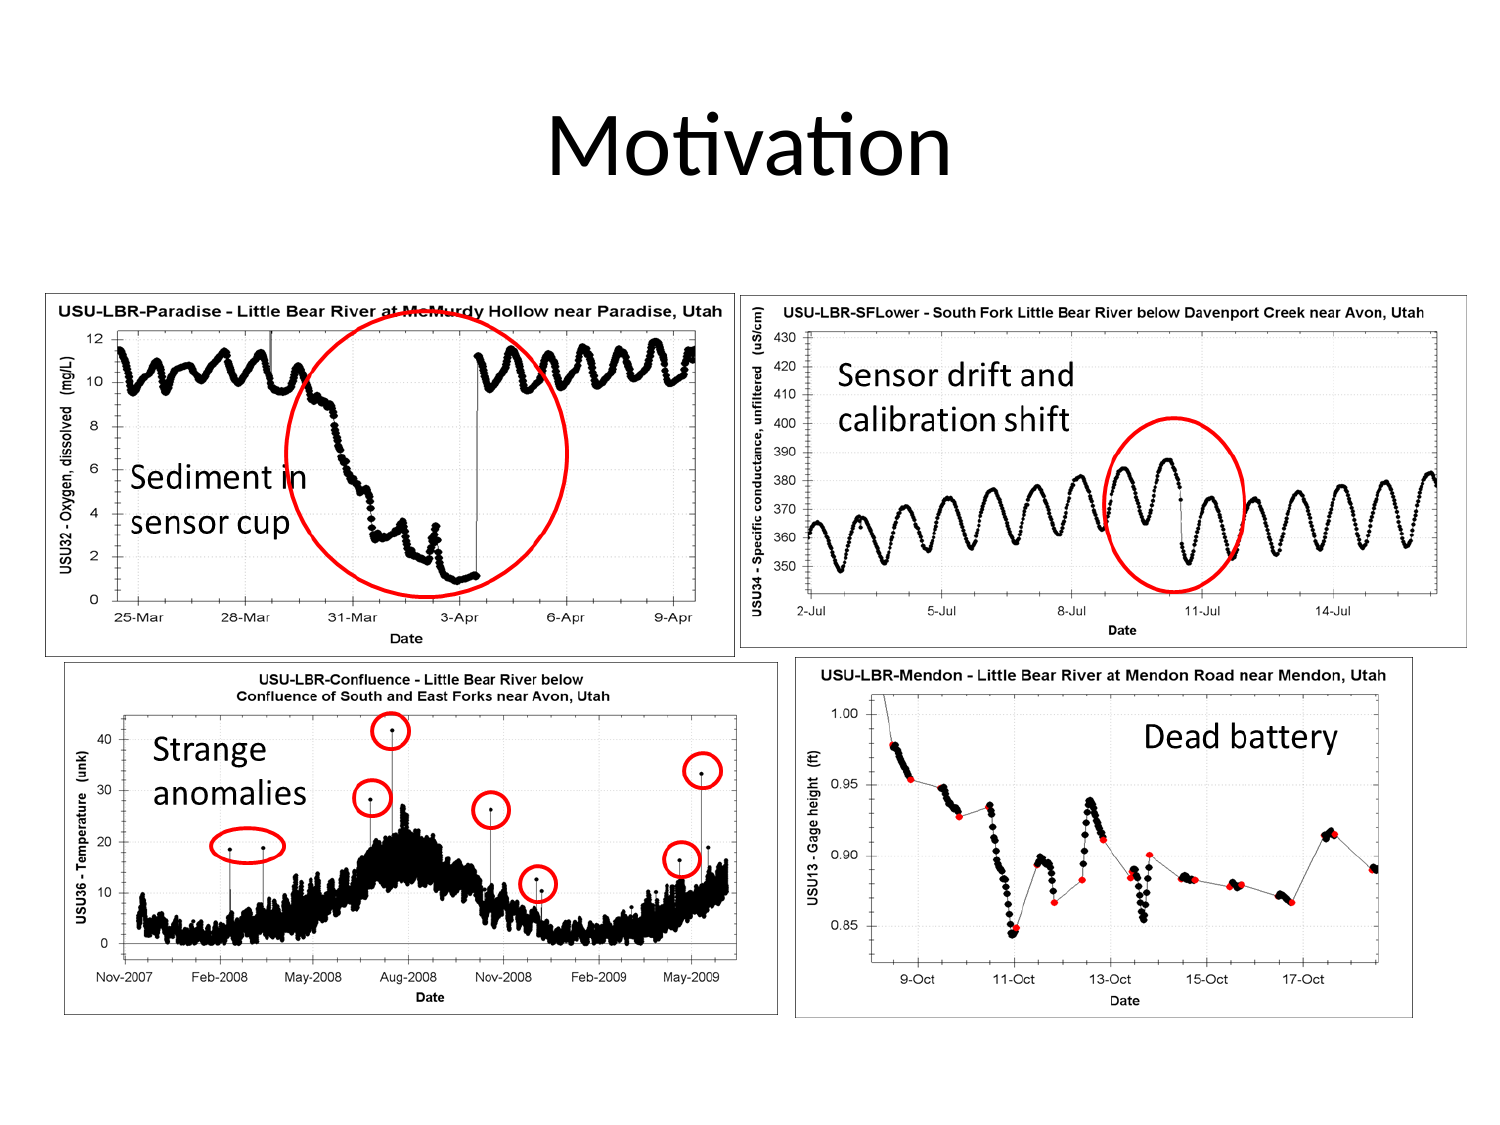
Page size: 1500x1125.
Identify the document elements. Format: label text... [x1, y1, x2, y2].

title Motivation [75, 45, 1425, 233]
picture [45, 293, 1467, 1018]
